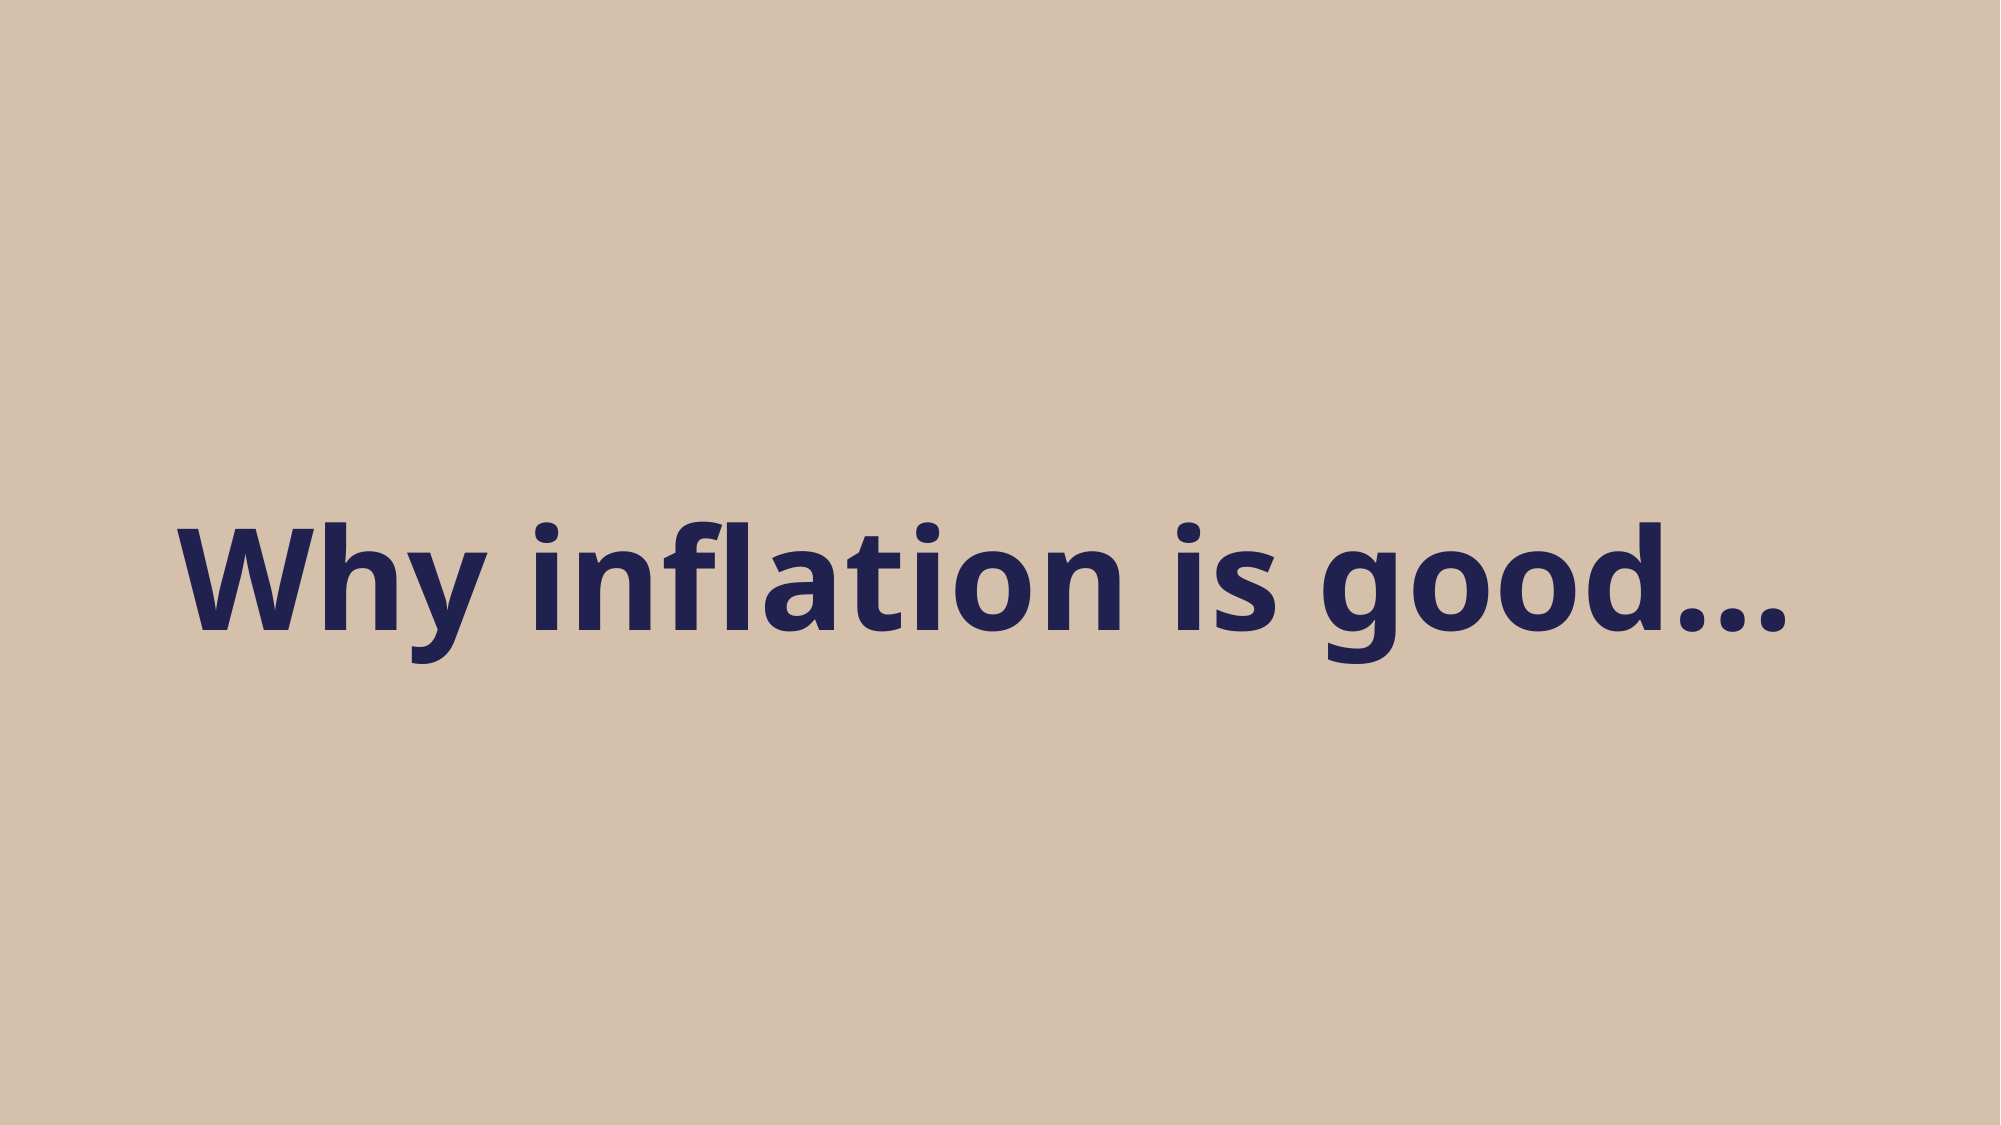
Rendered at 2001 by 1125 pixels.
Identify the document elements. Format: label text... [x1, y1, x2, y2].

text_box Why inflation is good… [32, 500, 1940, 772]
